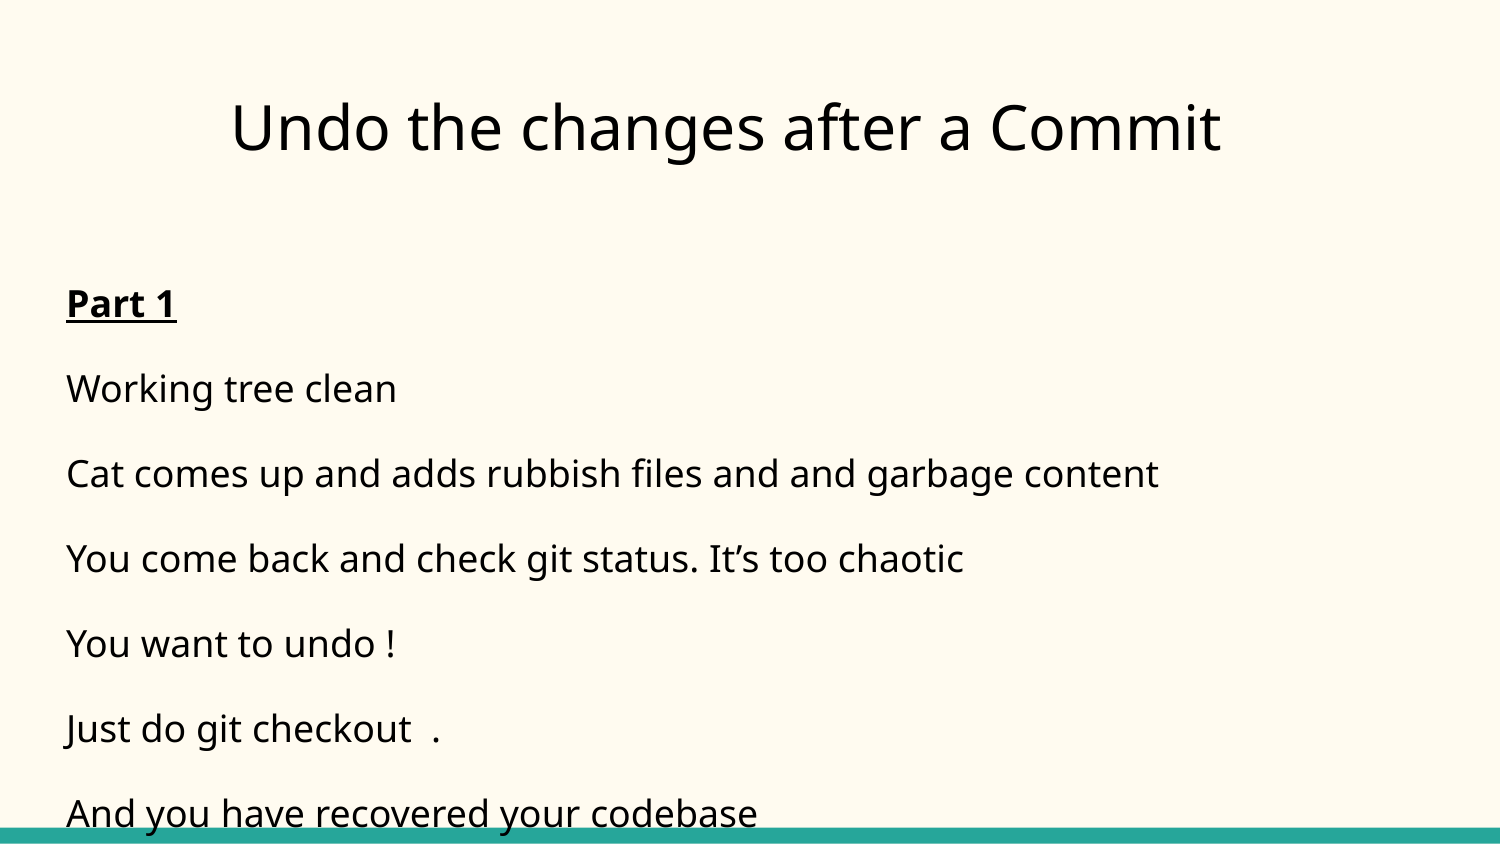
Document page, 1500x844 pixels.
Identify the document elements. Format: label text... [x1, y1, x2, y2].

title Undo the changes after a Commit [28, 72, 1426, 167]
list Part 1 Working tree clean Cat comes up and adds rubbish files and and garbage content You come back and check git status. It’s too chaotic You want to undo ! Just do git checkout . And you have recovered your codebase [51, 258, 1449, 819]
